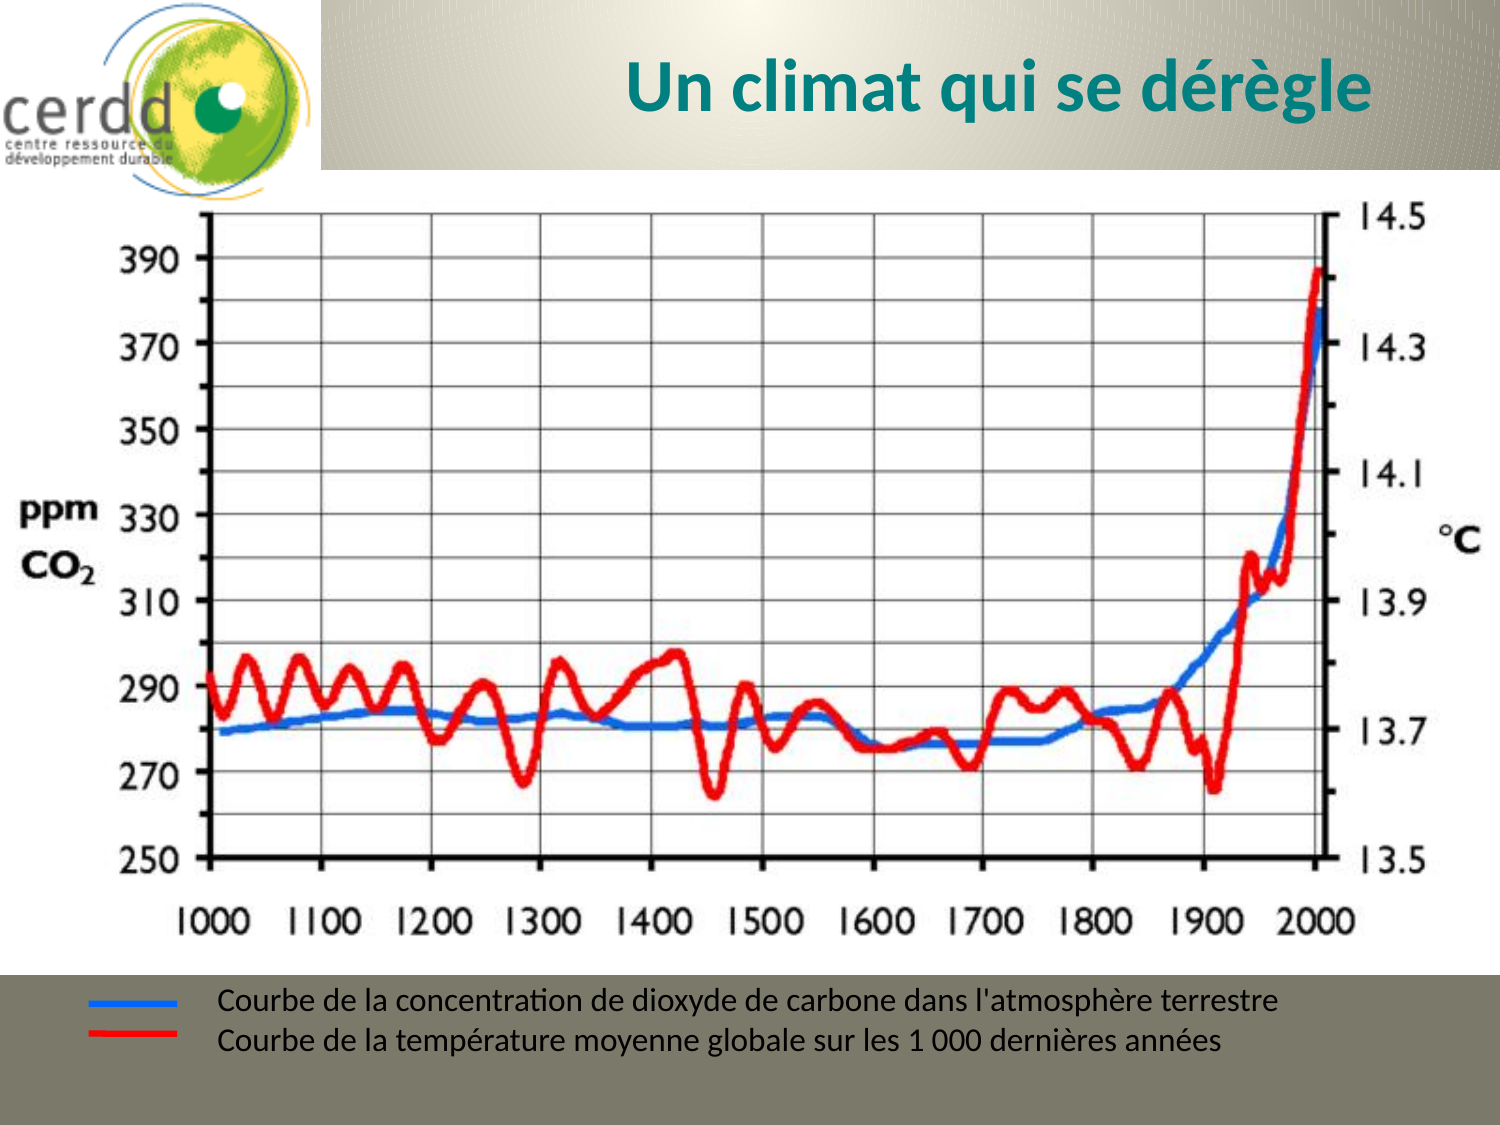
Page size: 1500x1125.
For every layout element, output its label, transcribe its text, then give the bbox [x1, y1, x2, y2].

picture [0, 0, 1500, 975]
text_box Un climat qui se dérègle [324, 0, 1500, 169]
text_box Courbe de la concentration de dioxyde de carbone dans l'atmosphère terrestre Courbe de la température moyenne globale sur les 1 000 dernières années [206, 981, 1500, 1063]
